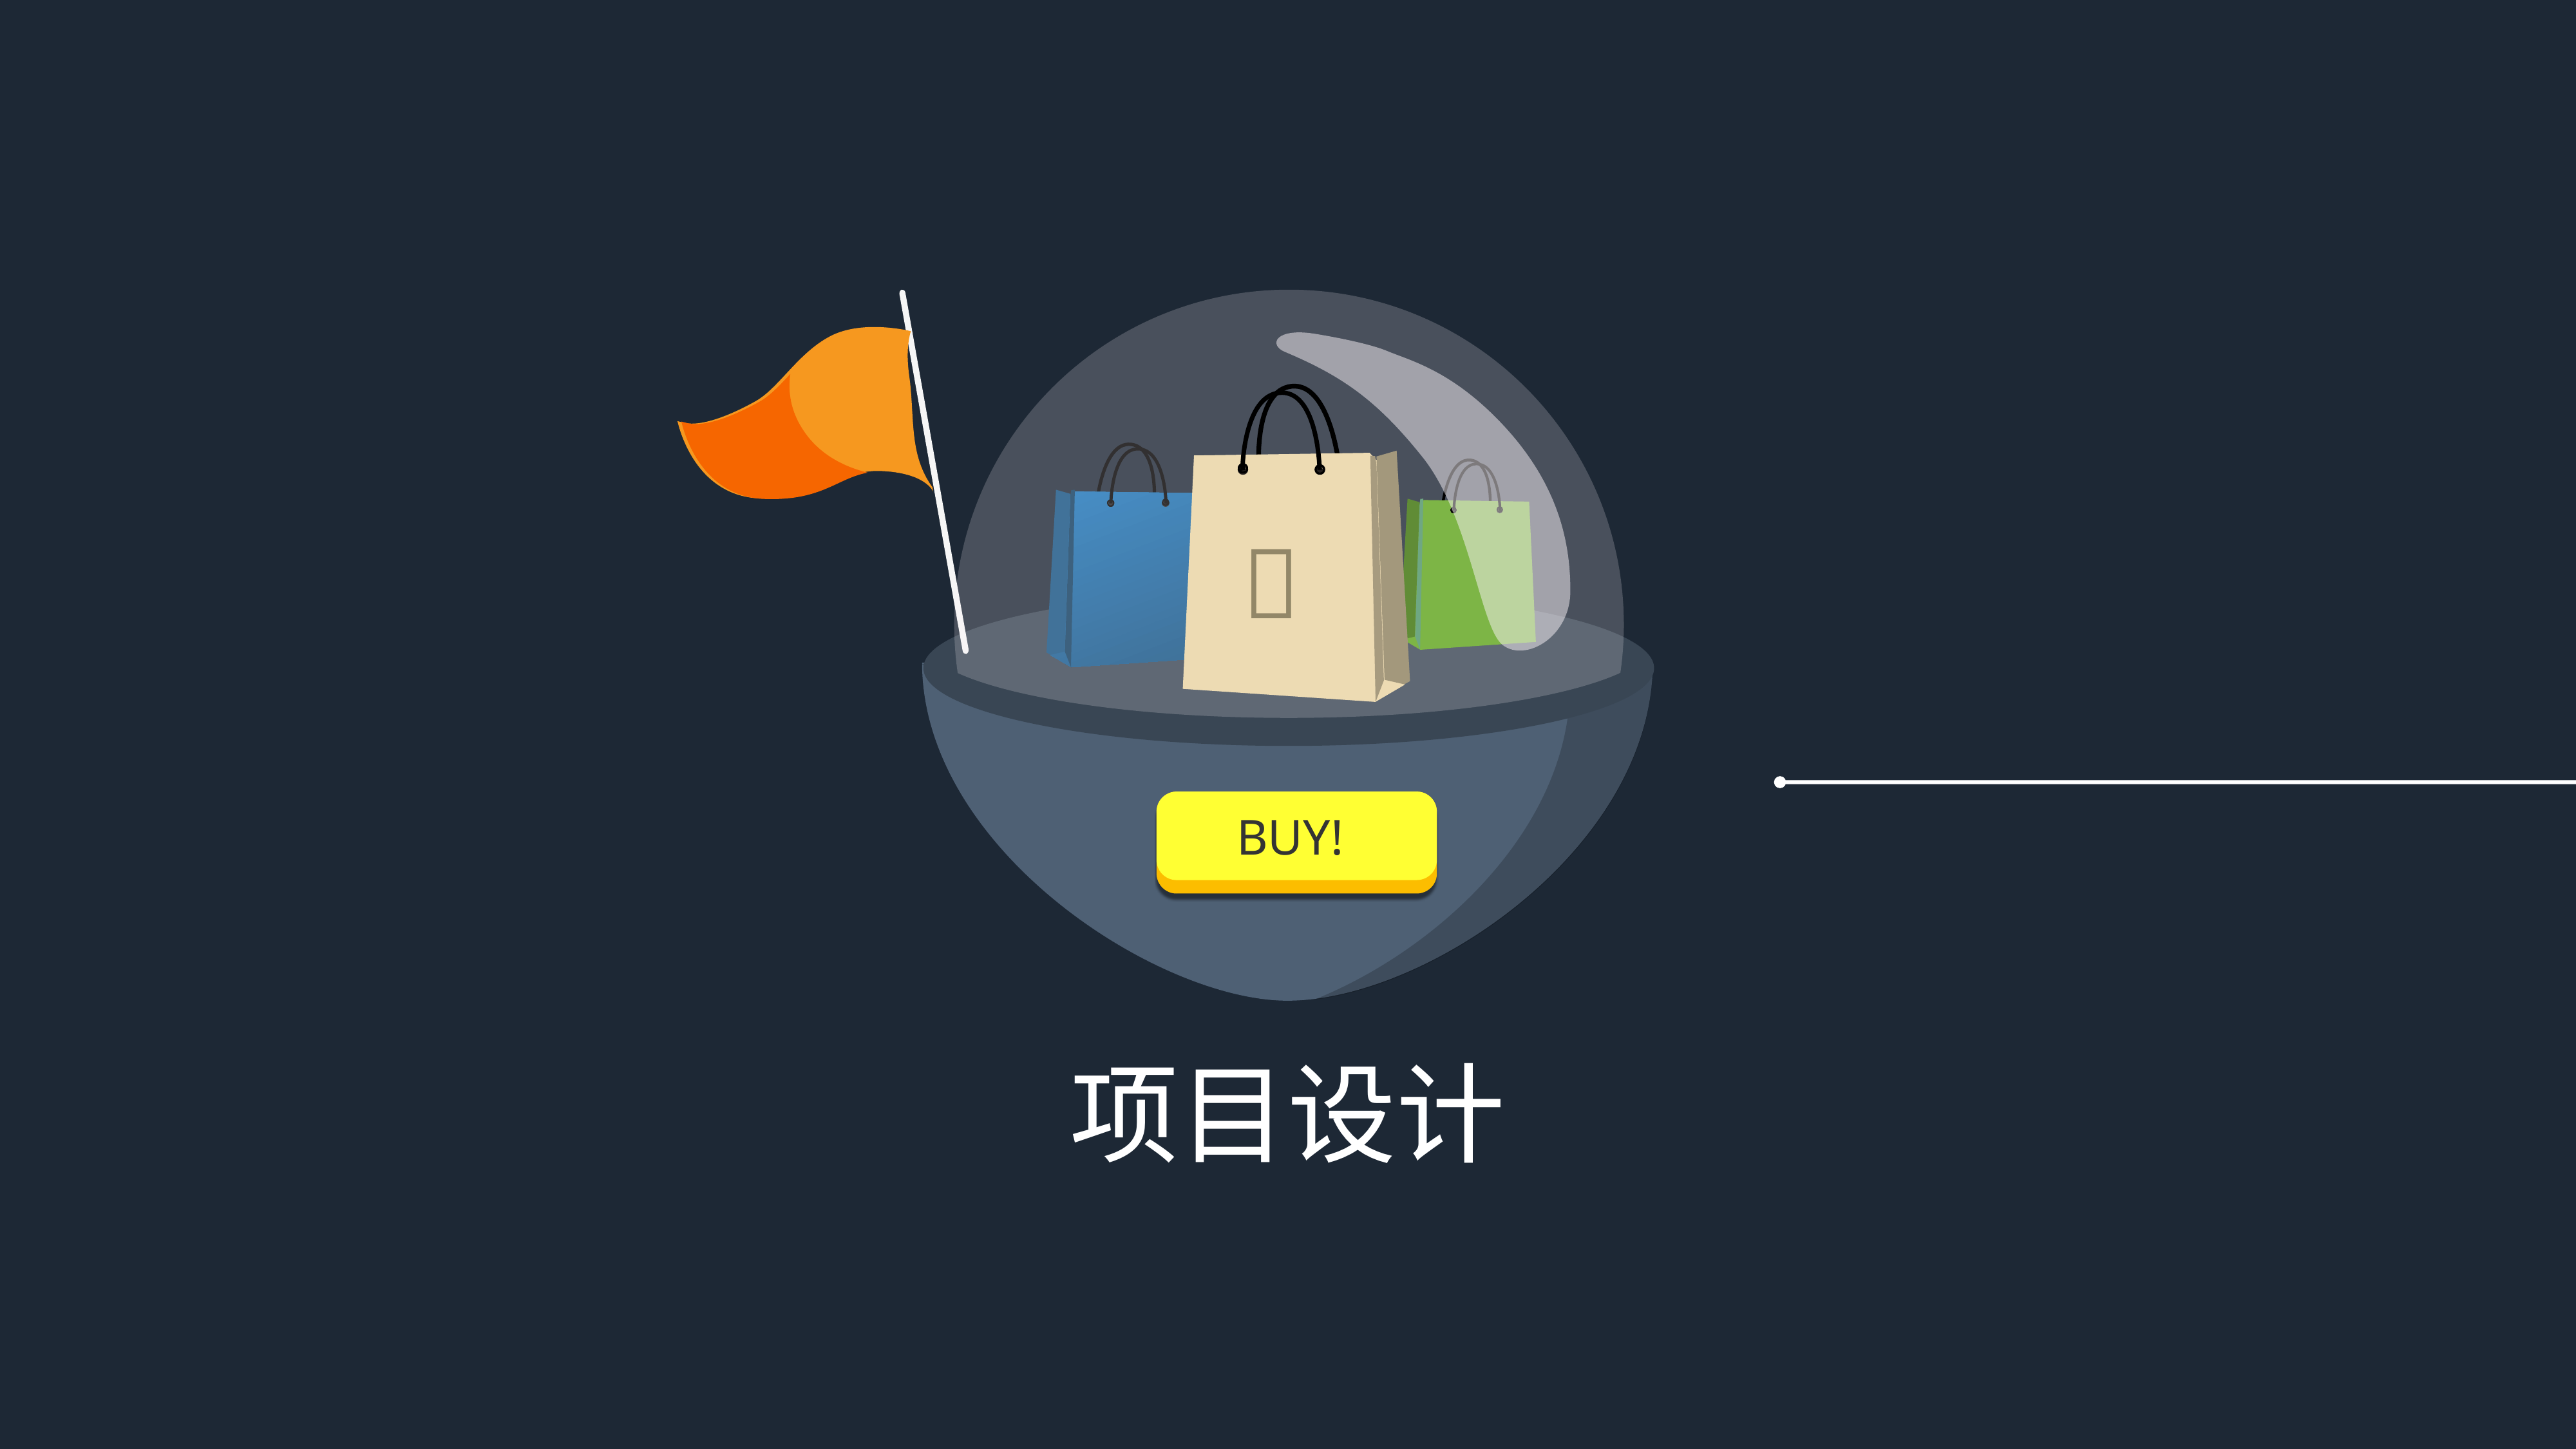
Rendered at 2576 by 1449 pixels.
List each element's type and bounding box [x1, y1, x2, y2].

text_box [1776, 778, 2576, 786]
text_box [677, 289, 1654, 1177]
